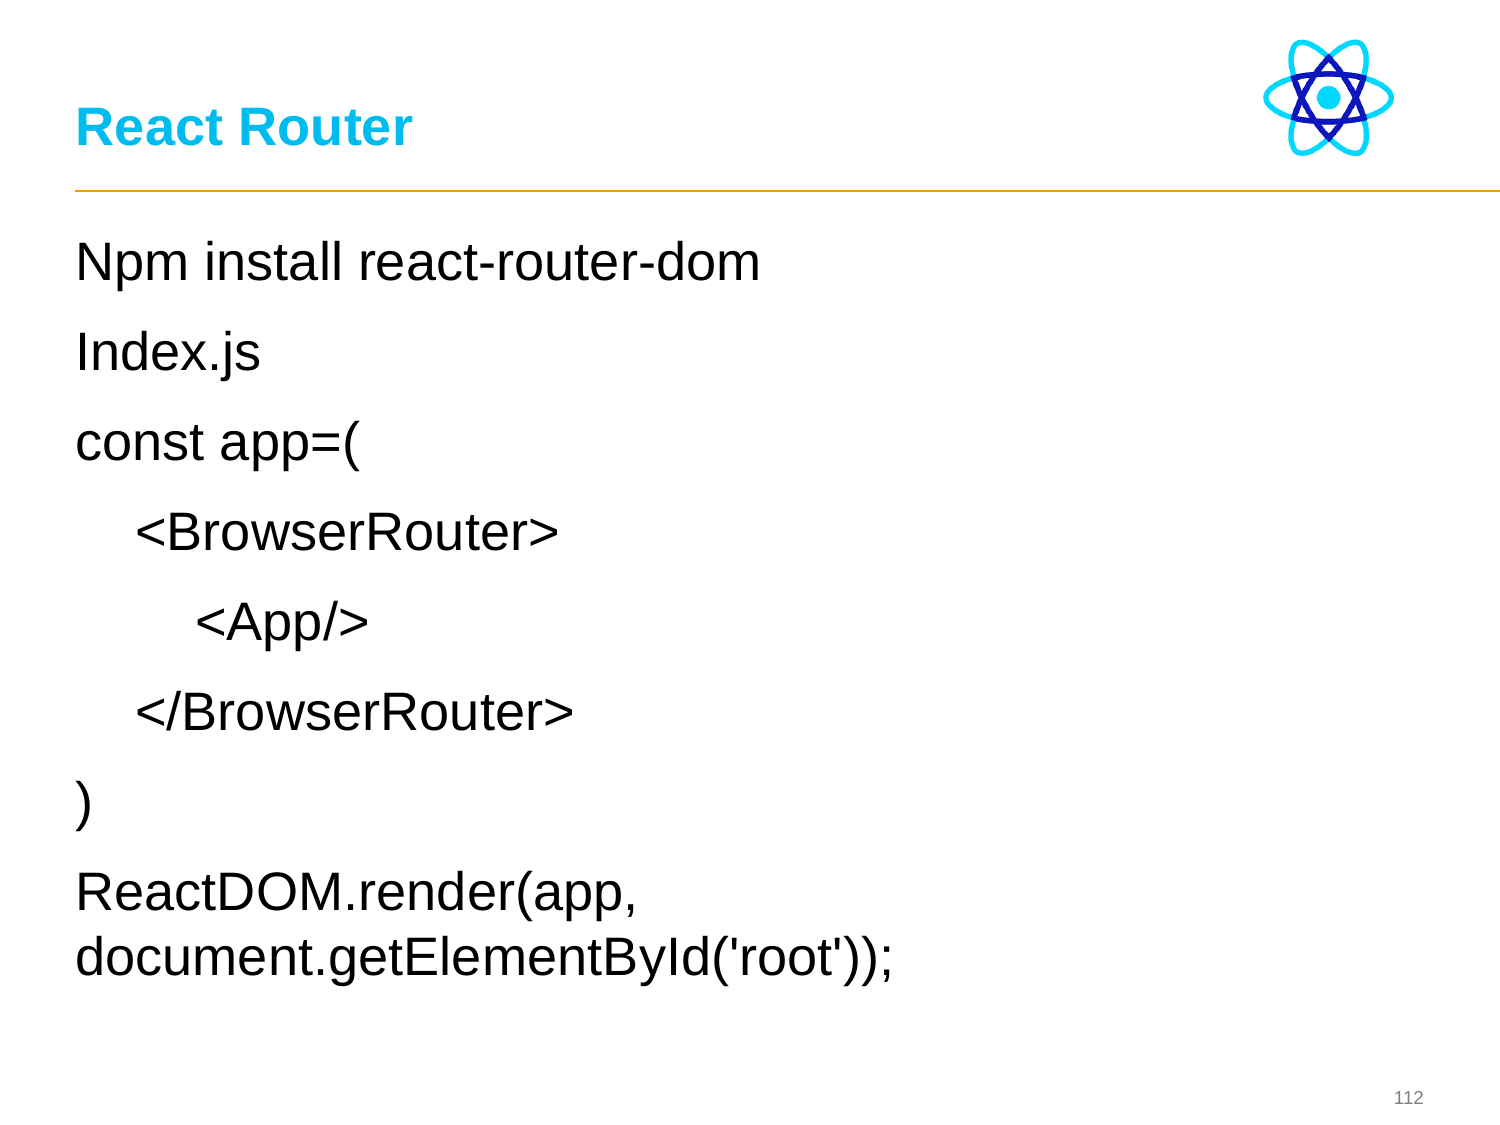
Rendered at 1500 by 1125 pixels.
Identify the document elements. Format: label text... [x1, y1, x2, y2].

list Npm install react-router-dom Index.js const app=( <BrowserRouter> <App/> </BrowserRouter> ) ReactDOM.render(app, document.getElementById('root')); [75, 226, 1425, 1018]
title React Router [75, 27, 1422, 157]
